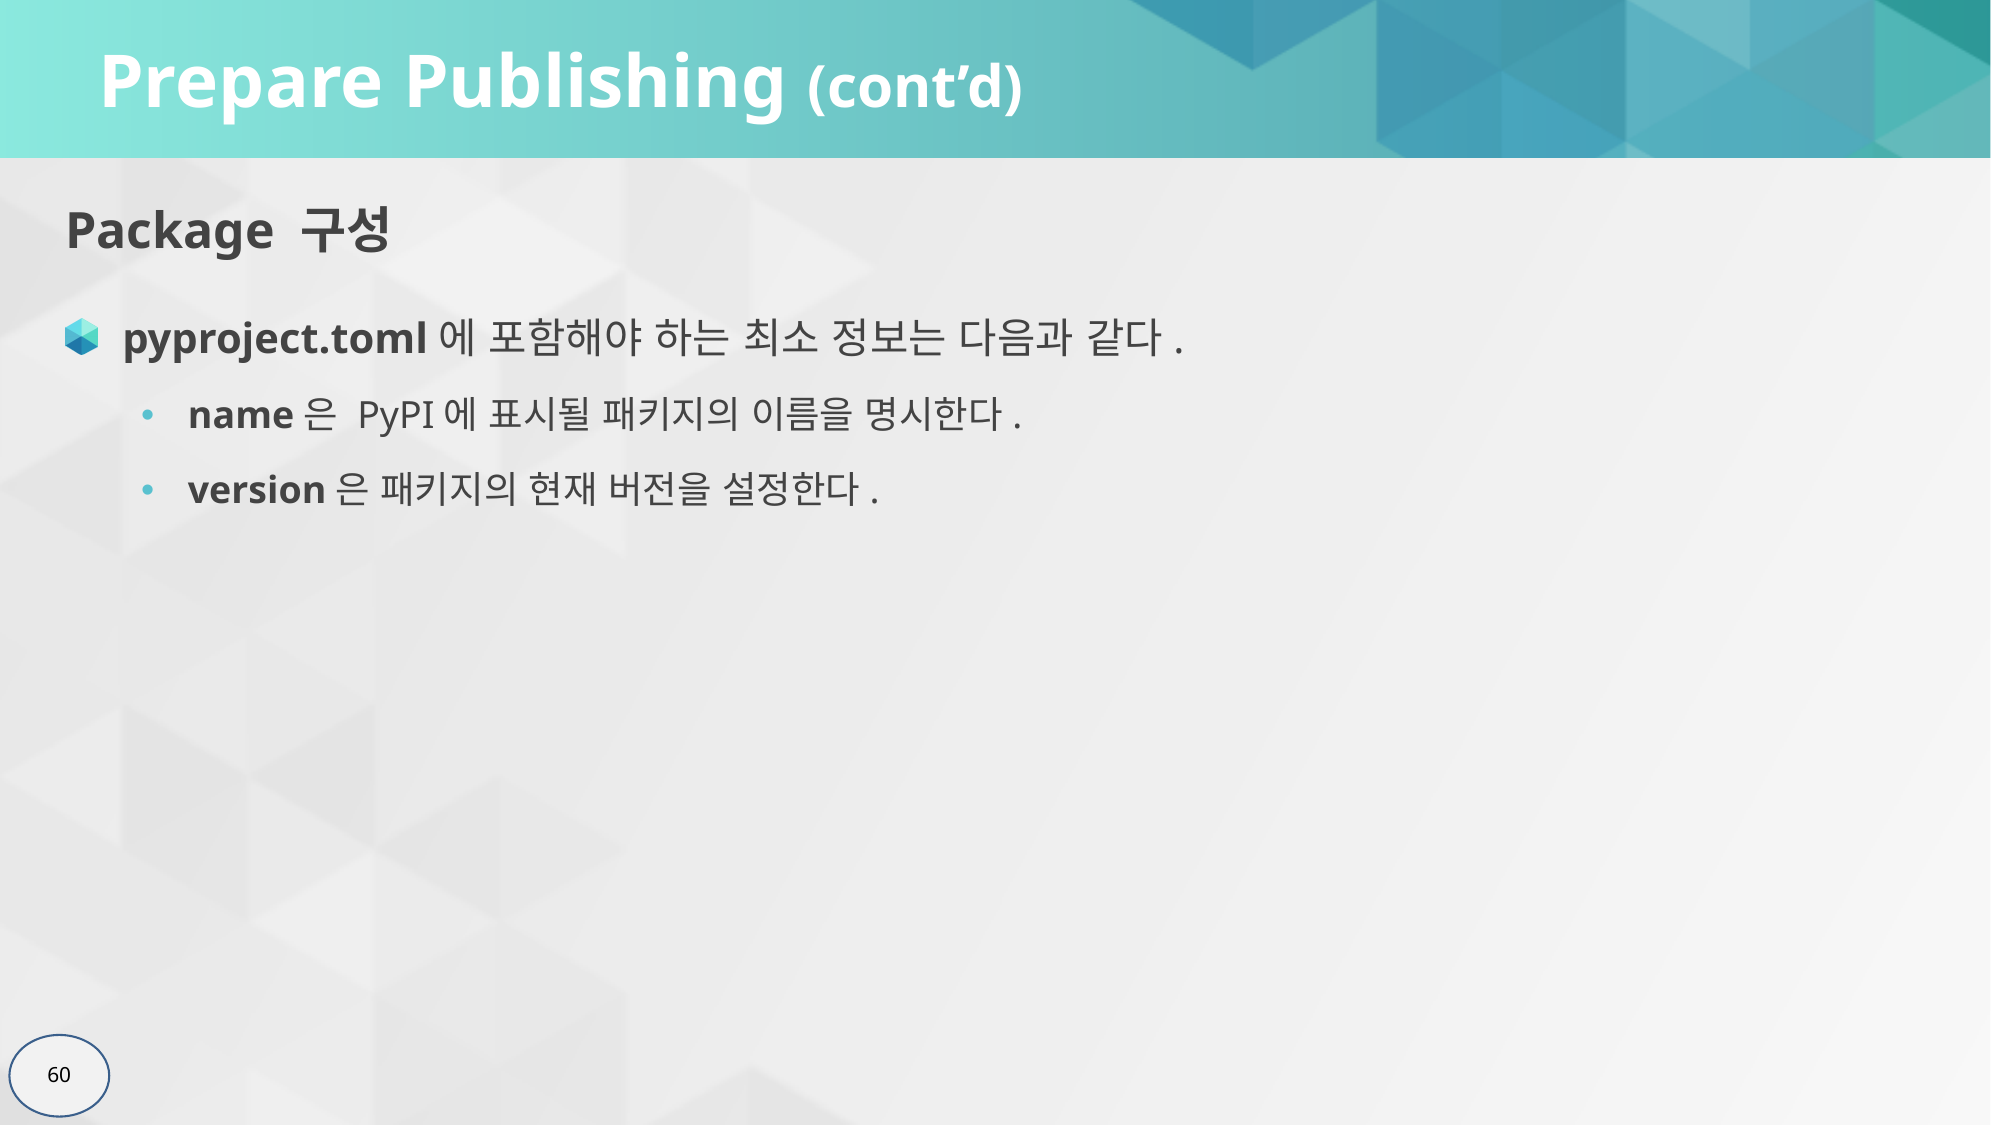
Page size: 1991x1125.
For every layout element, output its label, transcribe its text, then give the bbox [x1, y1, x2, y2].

title Prepare Publishing (cont’d) [83, 0, 1681, 158]
text_box pyproject.toml에 포함해야 하는 최소 정보는 다음과 같다. name은 PyPI에 표시될 패키지의 이름을 명시한다. version은 패키지의 현재 버전을 설정한다. [50, 278, 1930, 539]
picture [0, 0, 1991, 1125]
text_box Package 구성 [50, 161, 1929, 278]
